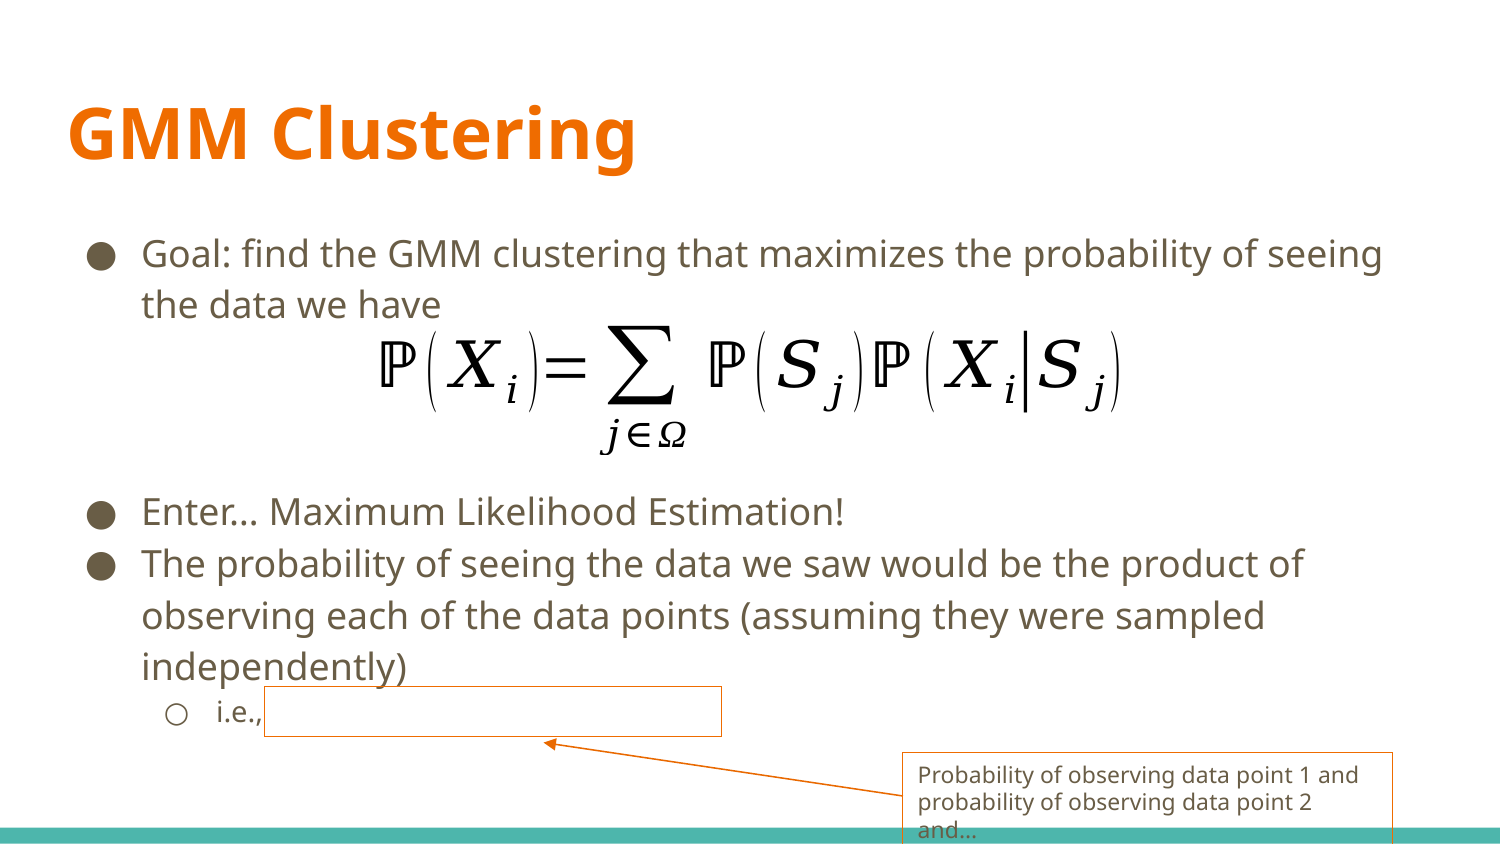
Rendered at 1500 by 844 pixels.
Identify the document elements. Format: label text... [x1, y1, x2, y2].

text_box [264, 686, 722, 737]
text_box Probability of observing data point 1 and probability of observing data point 2 and… [902, 752, 1393, 844]
title GMM Clustering [51, 72, 1449, 189]
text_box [543, 742, 904, 797]
